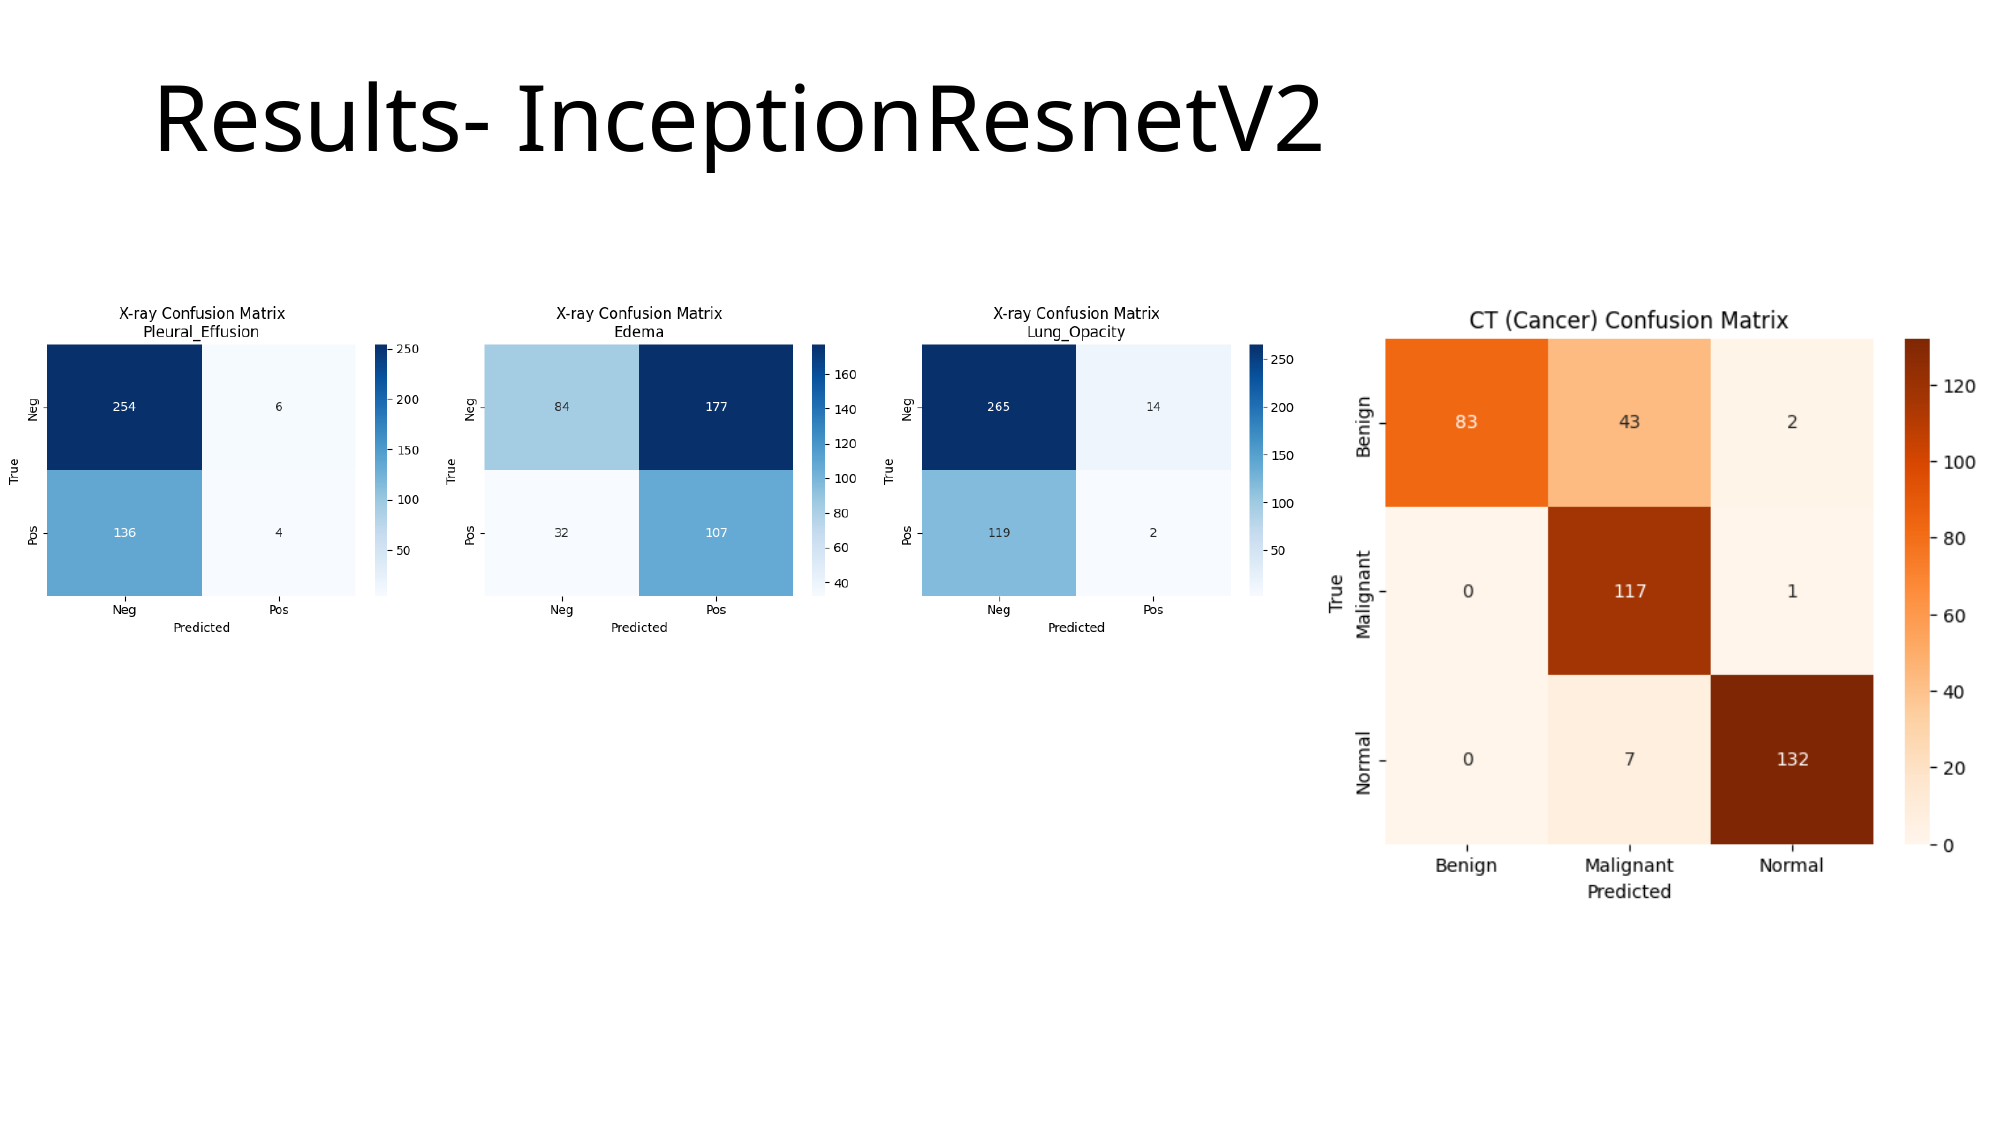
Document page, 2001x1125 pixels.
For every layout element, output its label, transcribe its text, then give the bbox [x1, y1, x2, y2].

picture [1316, 297, 1989, 915]
title Results- InceptionResnetV2 [137, 59, 1863, 185]
picture [0, 297, 1302, 643]
